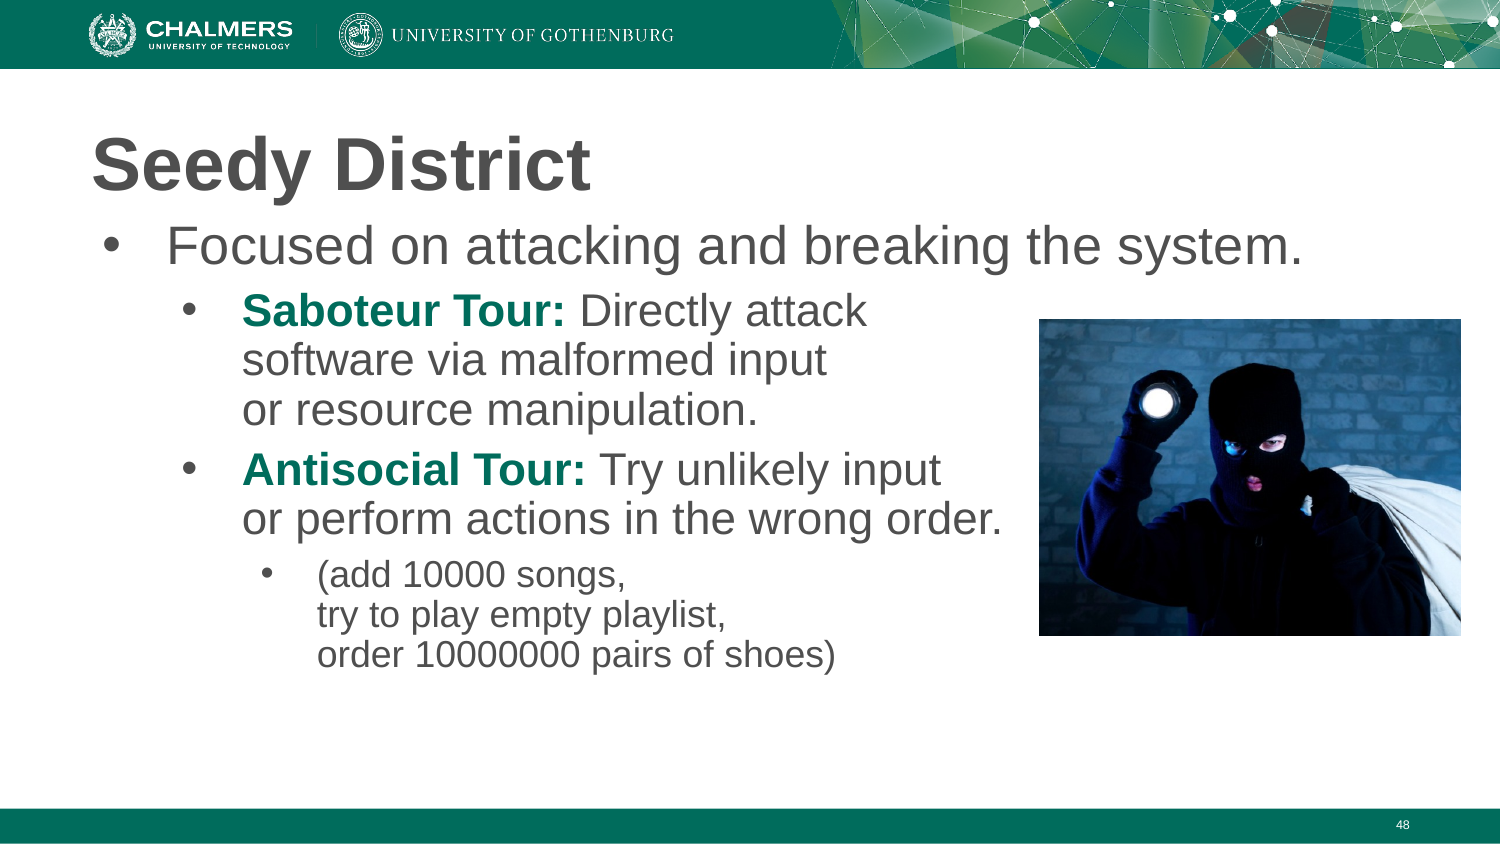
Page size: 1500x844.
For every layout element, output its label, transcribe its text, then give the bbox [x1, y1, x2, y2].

picture [759, 0, 1500, 68]
slide_number ‹#› [1074, 809, 1425, 844]
title Seedy District [76, 100, 1425, 210]
list Focused on attacking and breaking the system. Saboteur Tour: Directly attack software via malformed input or resource manipulation. Antisocial Tour: Try unlikely input or perform actions in the wrong order. (add 10000 songs, try to play empty playlist, order 10000000 pairs of shoes) [76, 210, 1425, 782]
picture [64, 0, 696, 85]
picture [1039, 318, 1461, 636]
